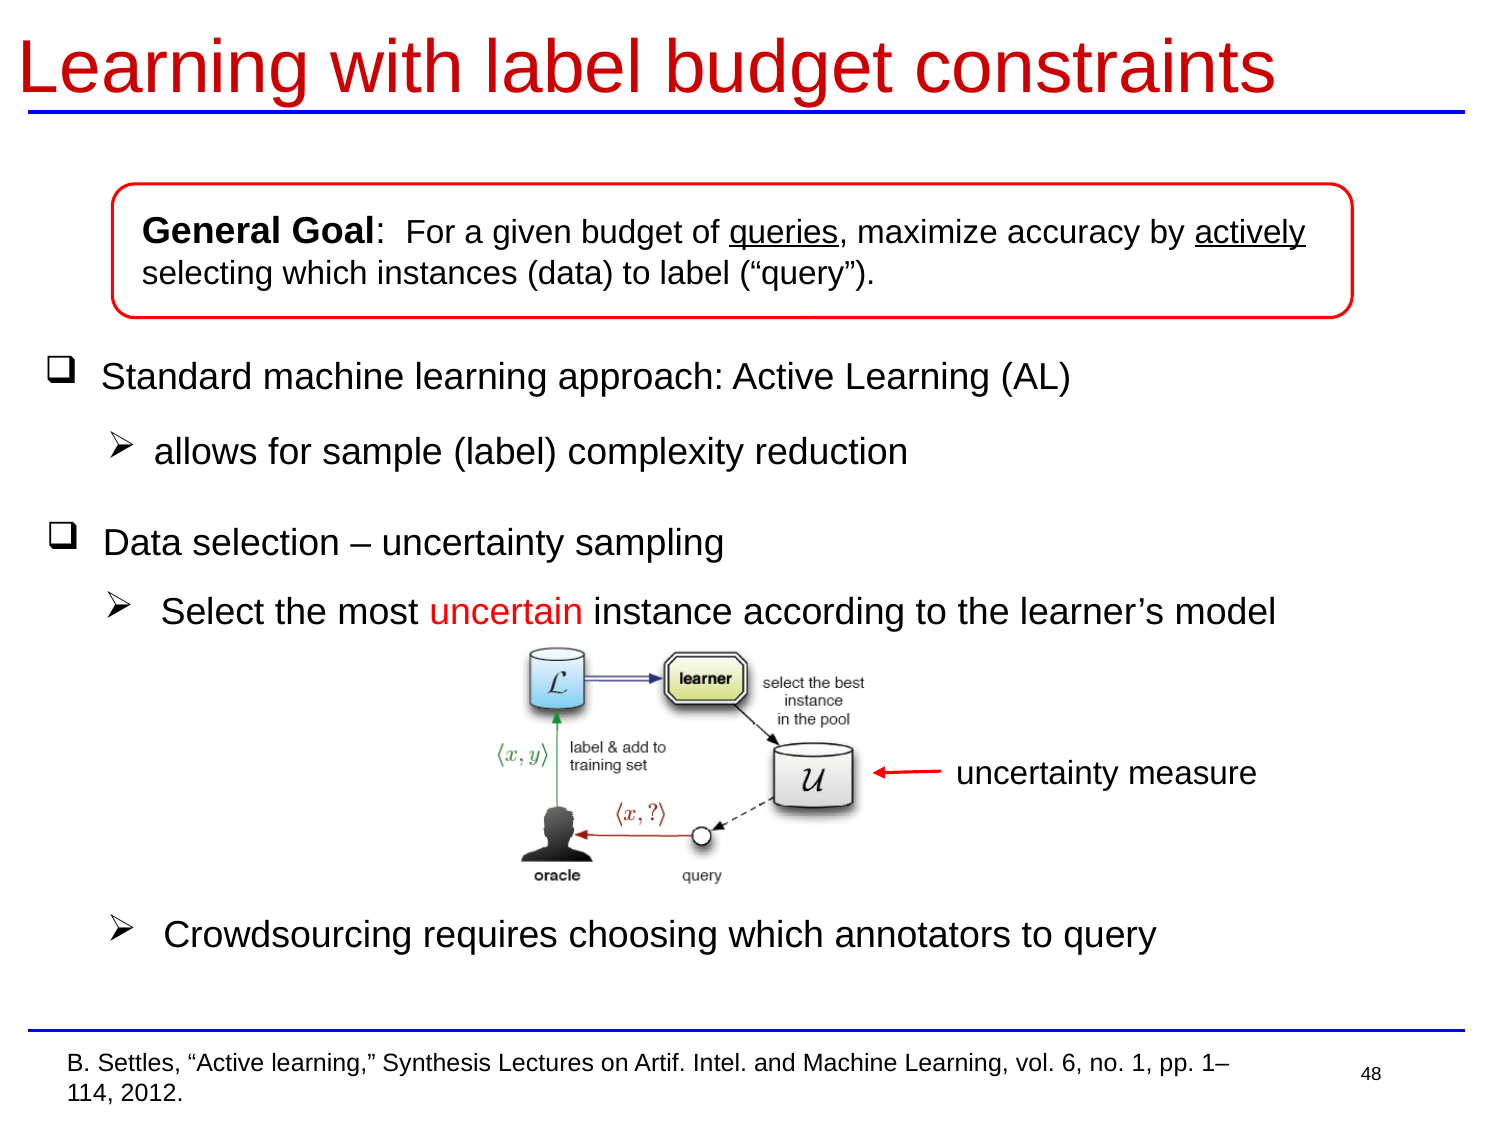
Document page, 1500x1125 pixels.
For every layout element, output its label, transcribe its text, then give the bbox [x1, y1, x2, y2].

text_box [111, 183, 1421, 346]
text_box Standard machine learning approach: Active Learning (AL) [29, 331, 1266, 405]
text_box Crowdsourcing requires choosing which annotators to query [92, 892, 1338, 963]
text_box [31, 496, 1378, 892]
footer B. Settles, “Active learning,” Synthesis Lectures on Artif. Intel. and Machine Learning, vol. 6, no. 1, pp. 1–114, 2012. [51, 1046, 1266, 1107]
text_box allows for sample (label) complexity reduction [92, 419, 1203, 480]
slide_number 48 [1059, 1042, 1397, 1103]
text_box Learning with label budget constraints [2, 9, 1353, 155]
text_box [871, 743, 1278, 800]
